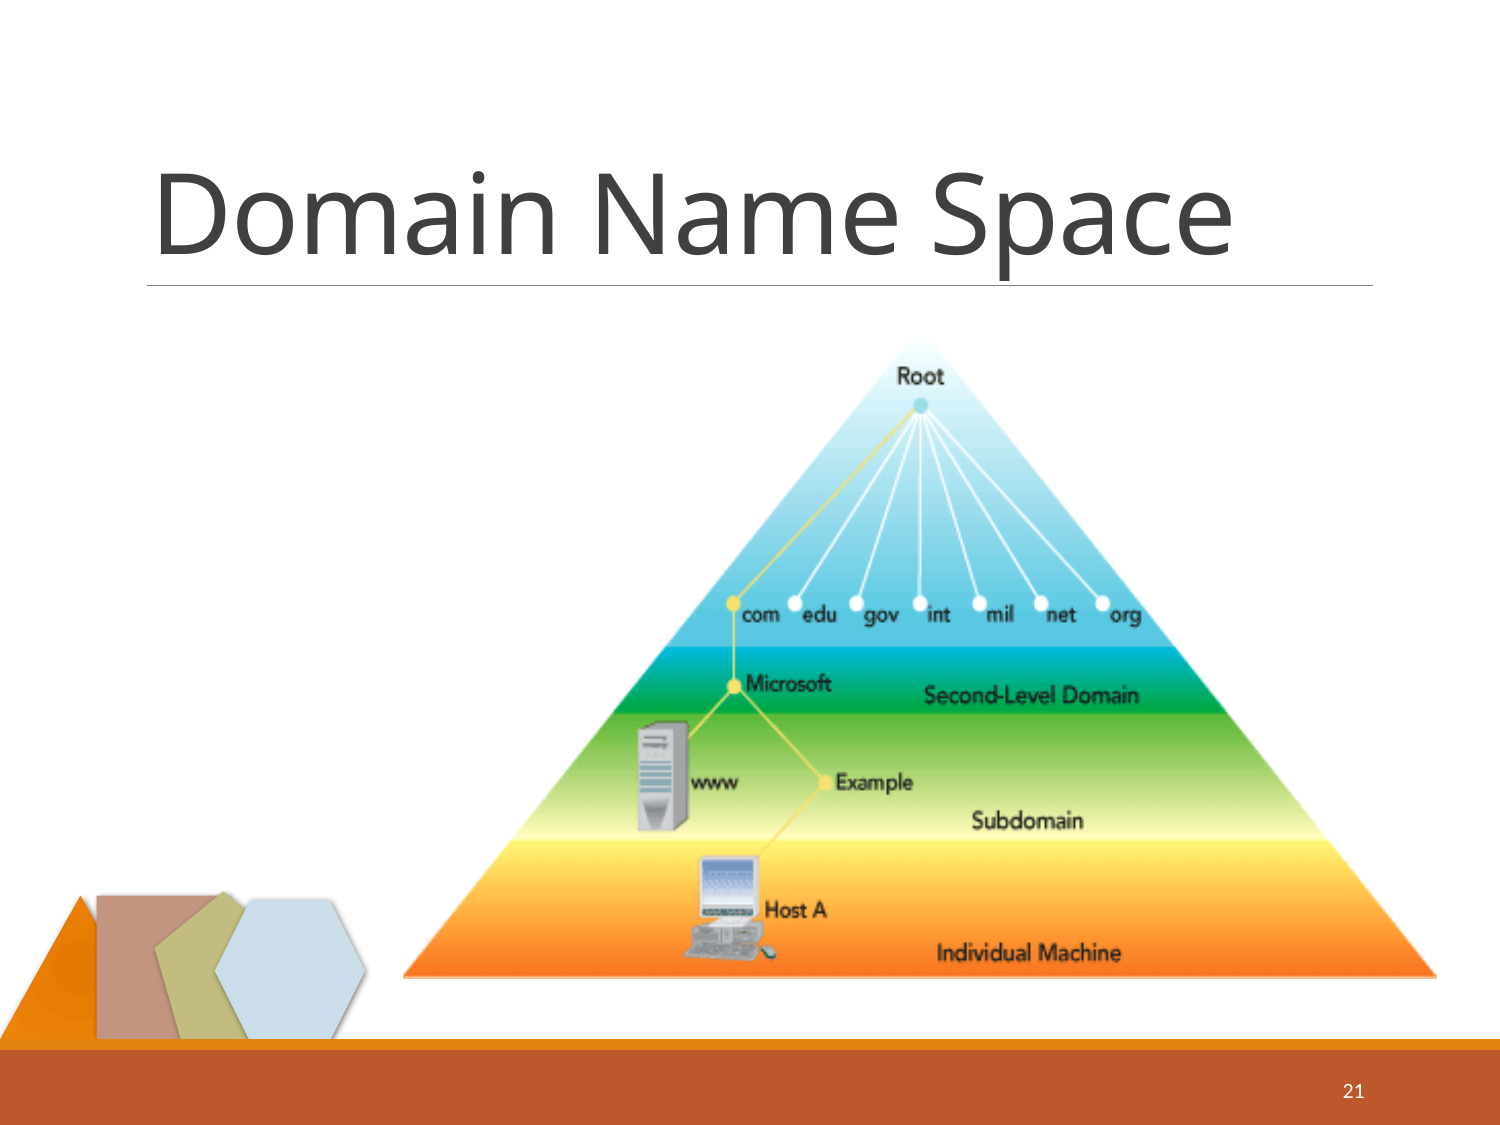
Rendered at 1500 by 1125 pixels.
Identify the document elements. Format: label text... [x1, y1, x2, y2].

slide_number 21 [1218, 1059, 1380, 1120]
picture [403, 326, 1437, 980]
title Domain Name Space [135, 47, 1373, 285]
